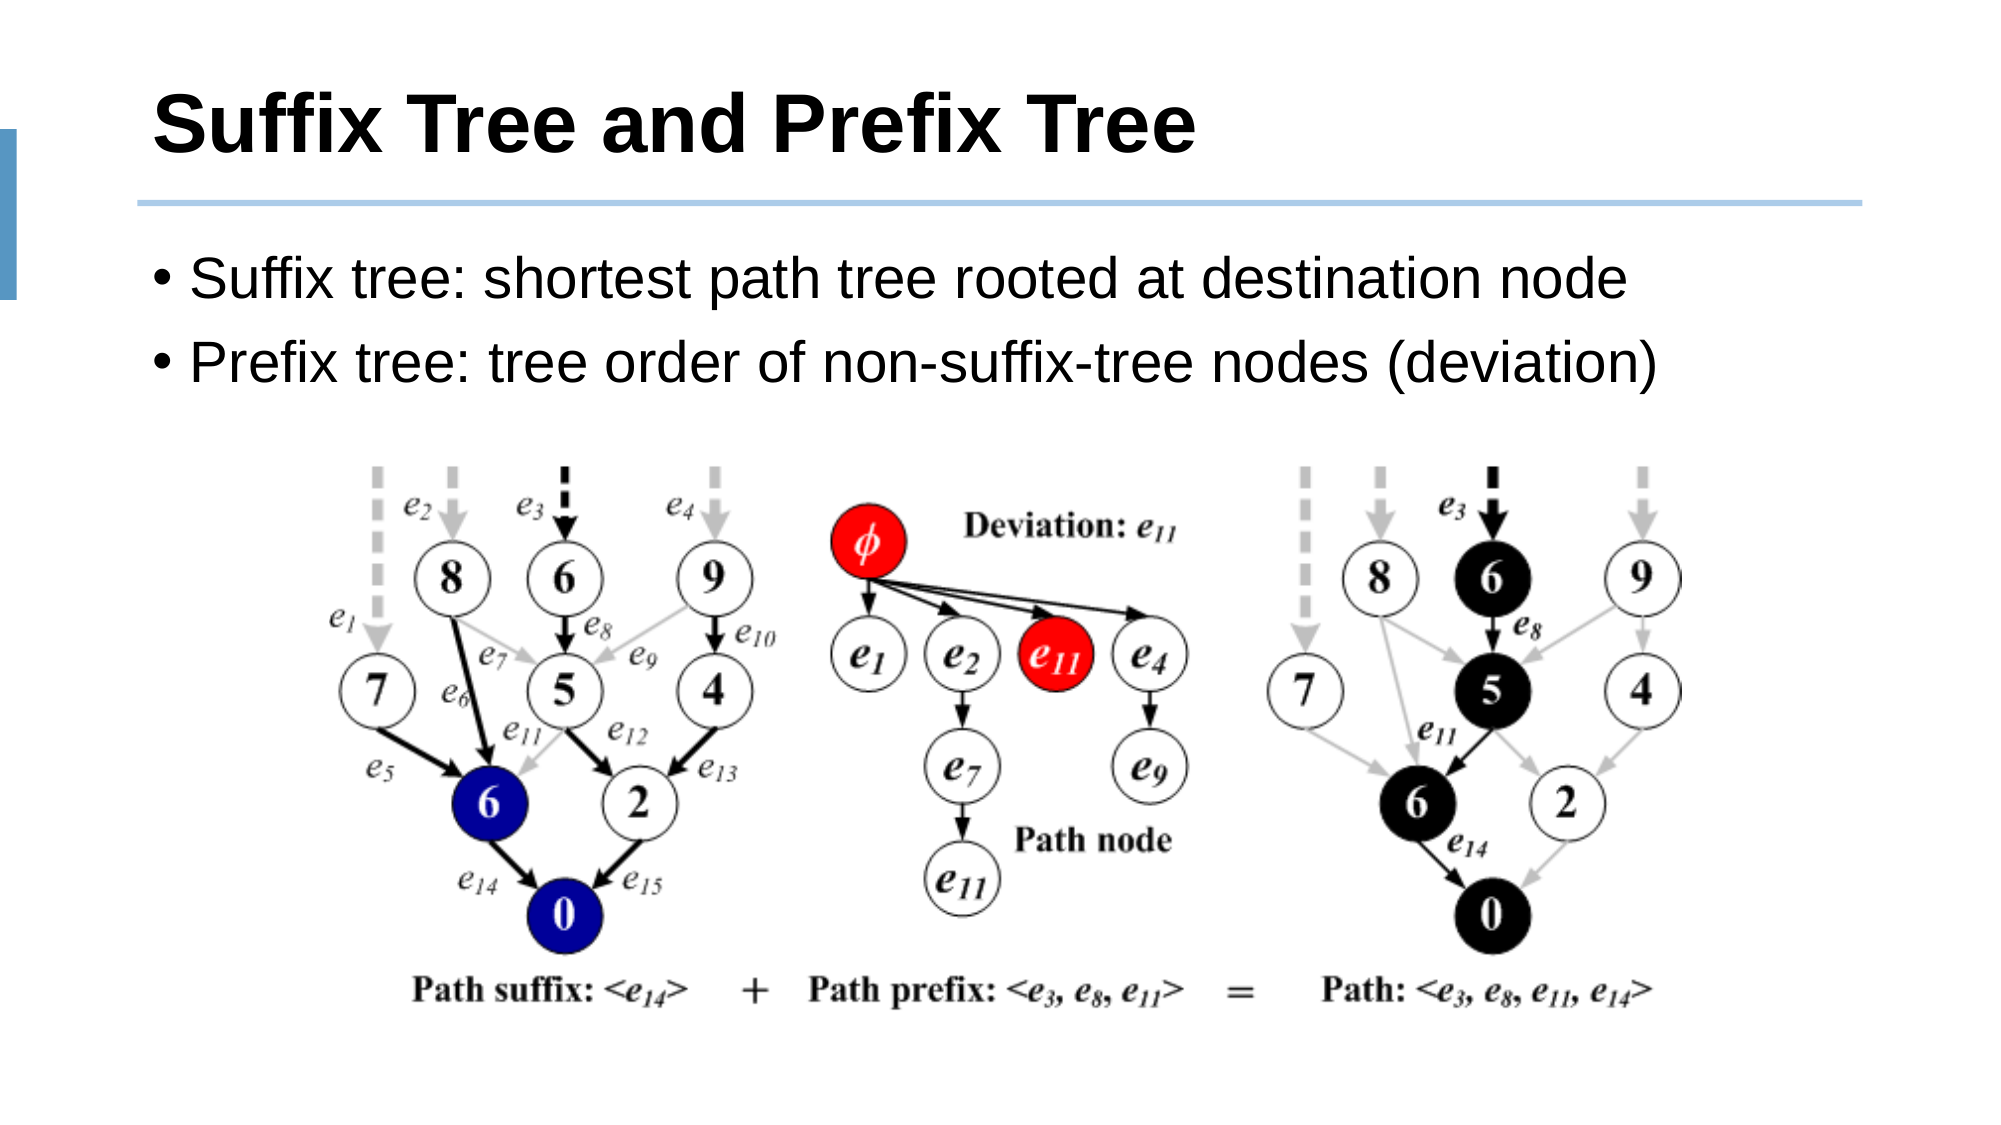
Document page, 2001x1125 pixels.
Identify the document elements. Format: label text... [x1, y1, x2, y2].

list Suffix tree: shortest path tree rooted at destination node Prefix tree: tree order of non-suffix-tree nodes (deviation) [137, 240, 1863, 1014]
picture [329, 461, 1682, 1024]
title Suffix Tree and Prefix Tree [137, 42, 1863, 208]
